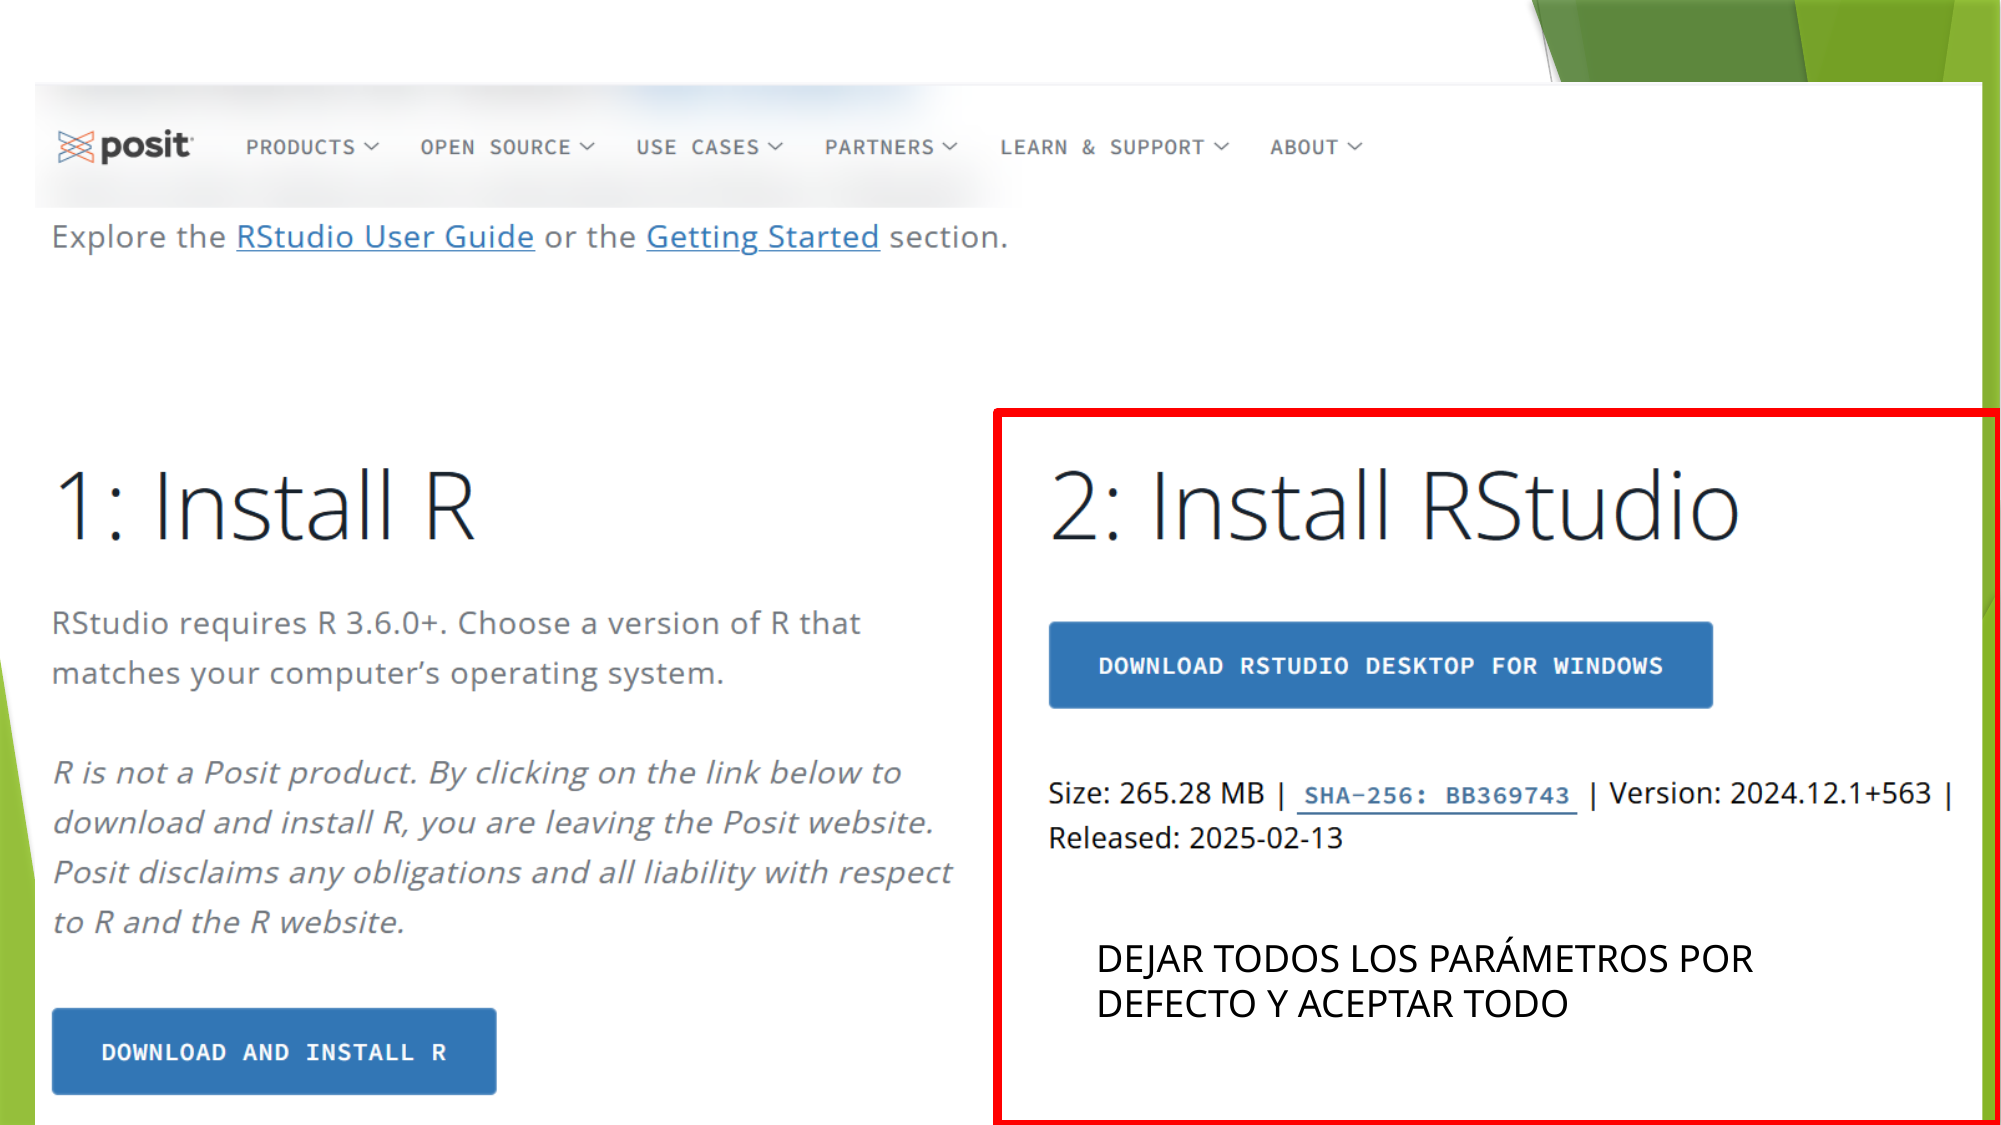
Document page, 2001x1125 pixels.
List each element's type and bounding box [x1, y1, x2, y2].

text_box [1990, 411, 2000, 1125]
picture [34, 81, 1983, 1125]
